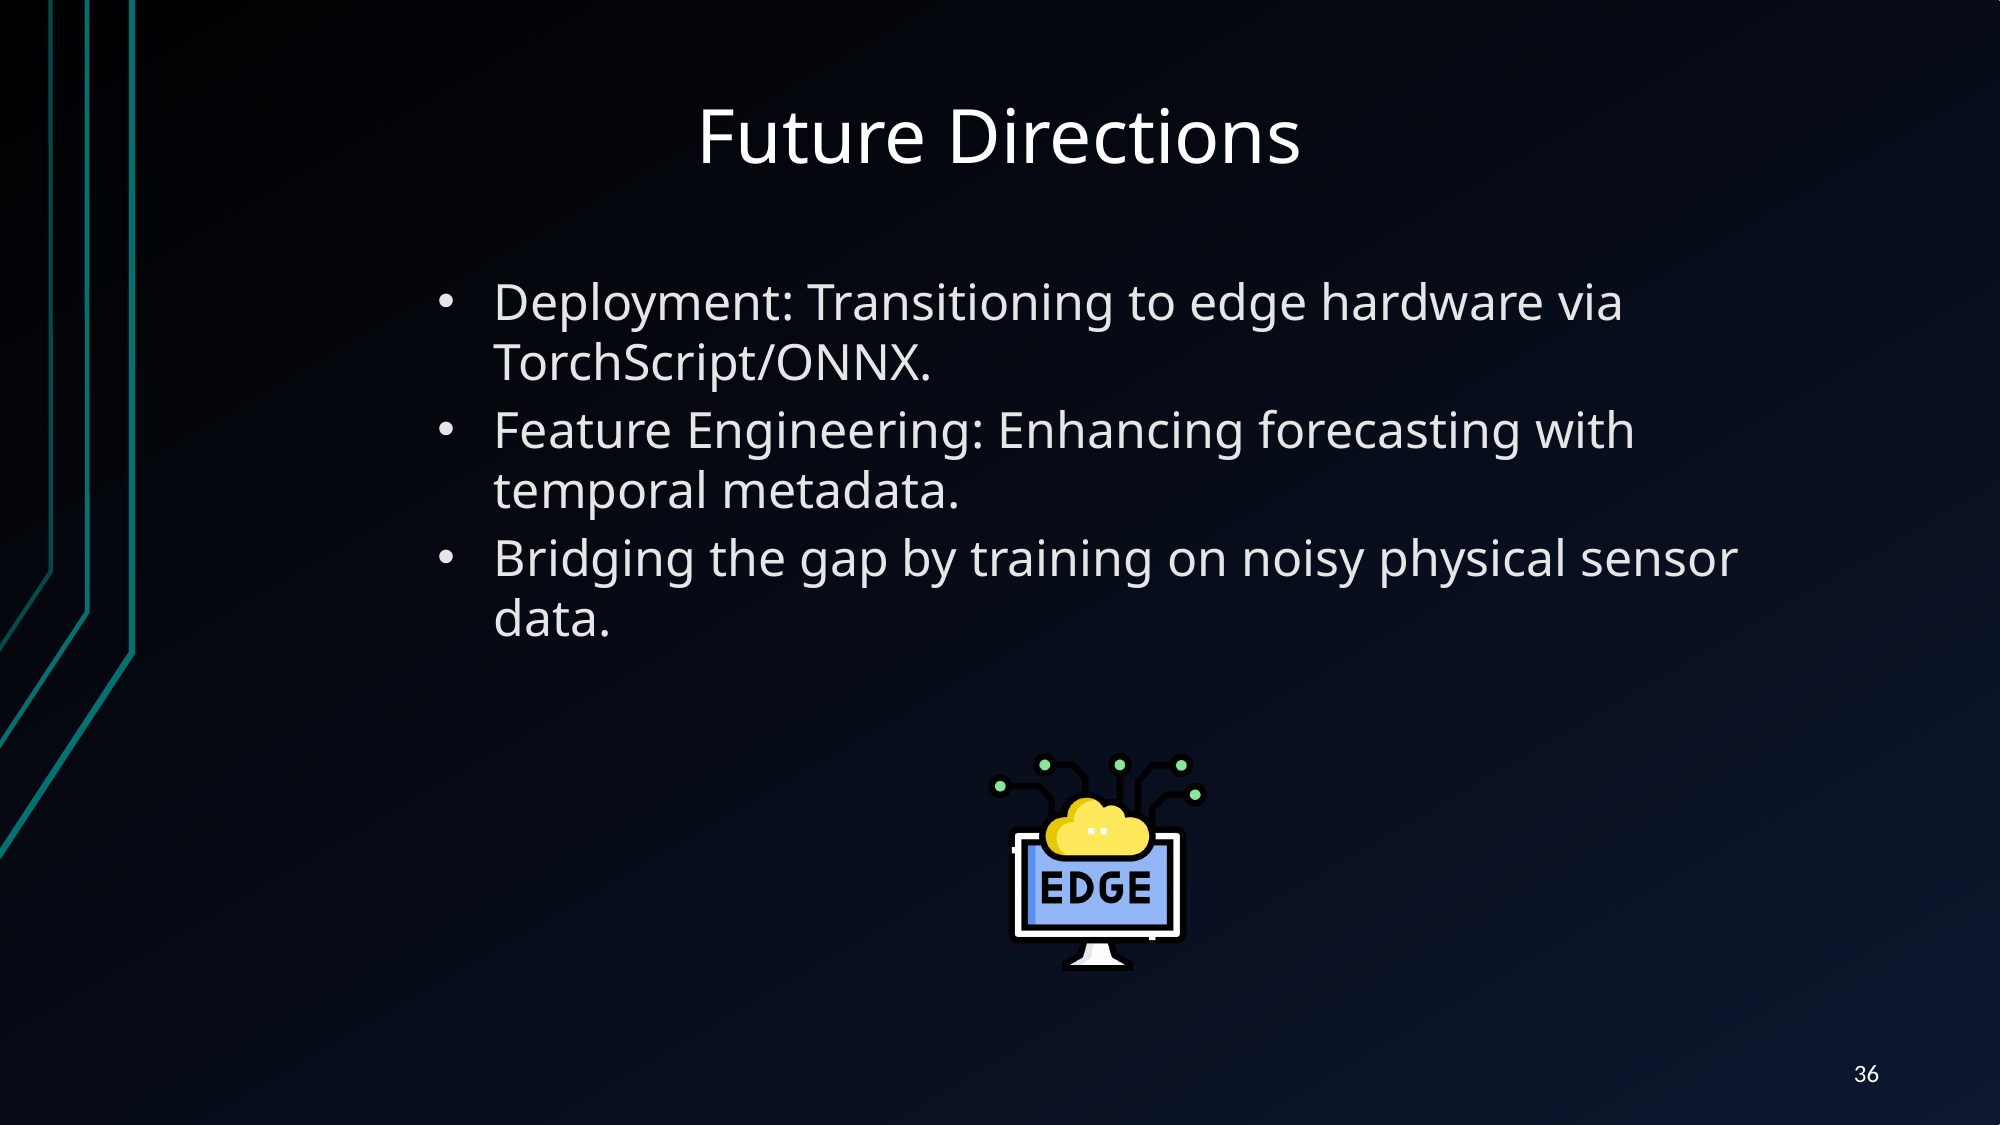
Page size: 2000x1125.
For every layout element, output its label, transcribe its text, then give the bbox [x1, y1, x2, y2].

list Deployment: Transitioning to edge hardware via TorchScript/ONNX. Feature Engineering: Enhancing forecasting with temporal metadata. Bridging the gap by training on noisy physical sensor data. [422, 262, 1773, 1005]
picture [988, 753, 1207, 972]
slide_number 36 [1732, 1042, 1900, 1103]
title Future Directions [324, 45, 1675, 233]
